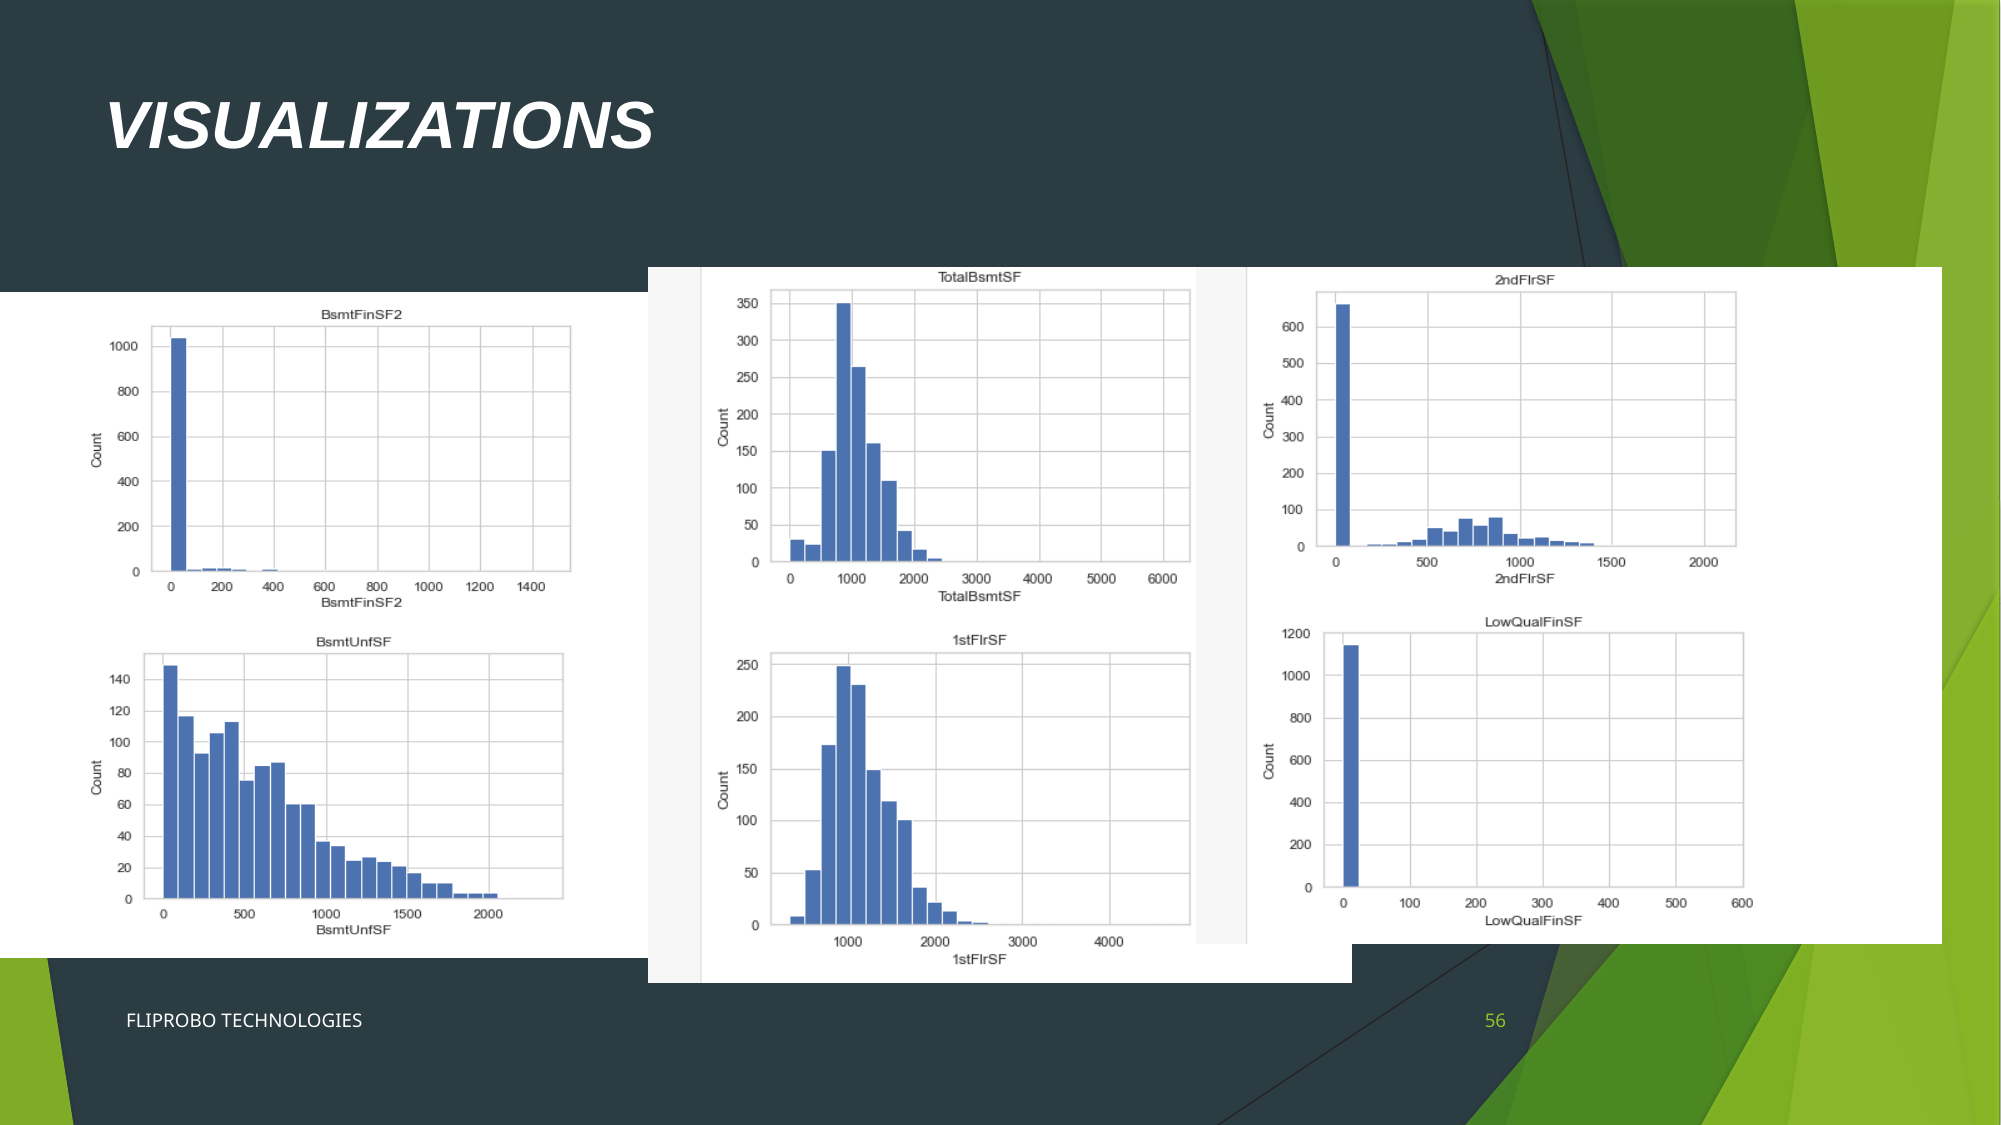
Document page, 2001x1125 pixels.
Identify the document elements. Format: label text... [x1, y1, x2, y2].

text_box VISUALIZATIONS [89, 74, 1673, 170]
footer FLIPROBO TECHNOLOGIES [111, 991, 1145, 1051]
slide_number 56 [1409, 991, 1522, 1051]
picture [0, 266, 1942, 983]
